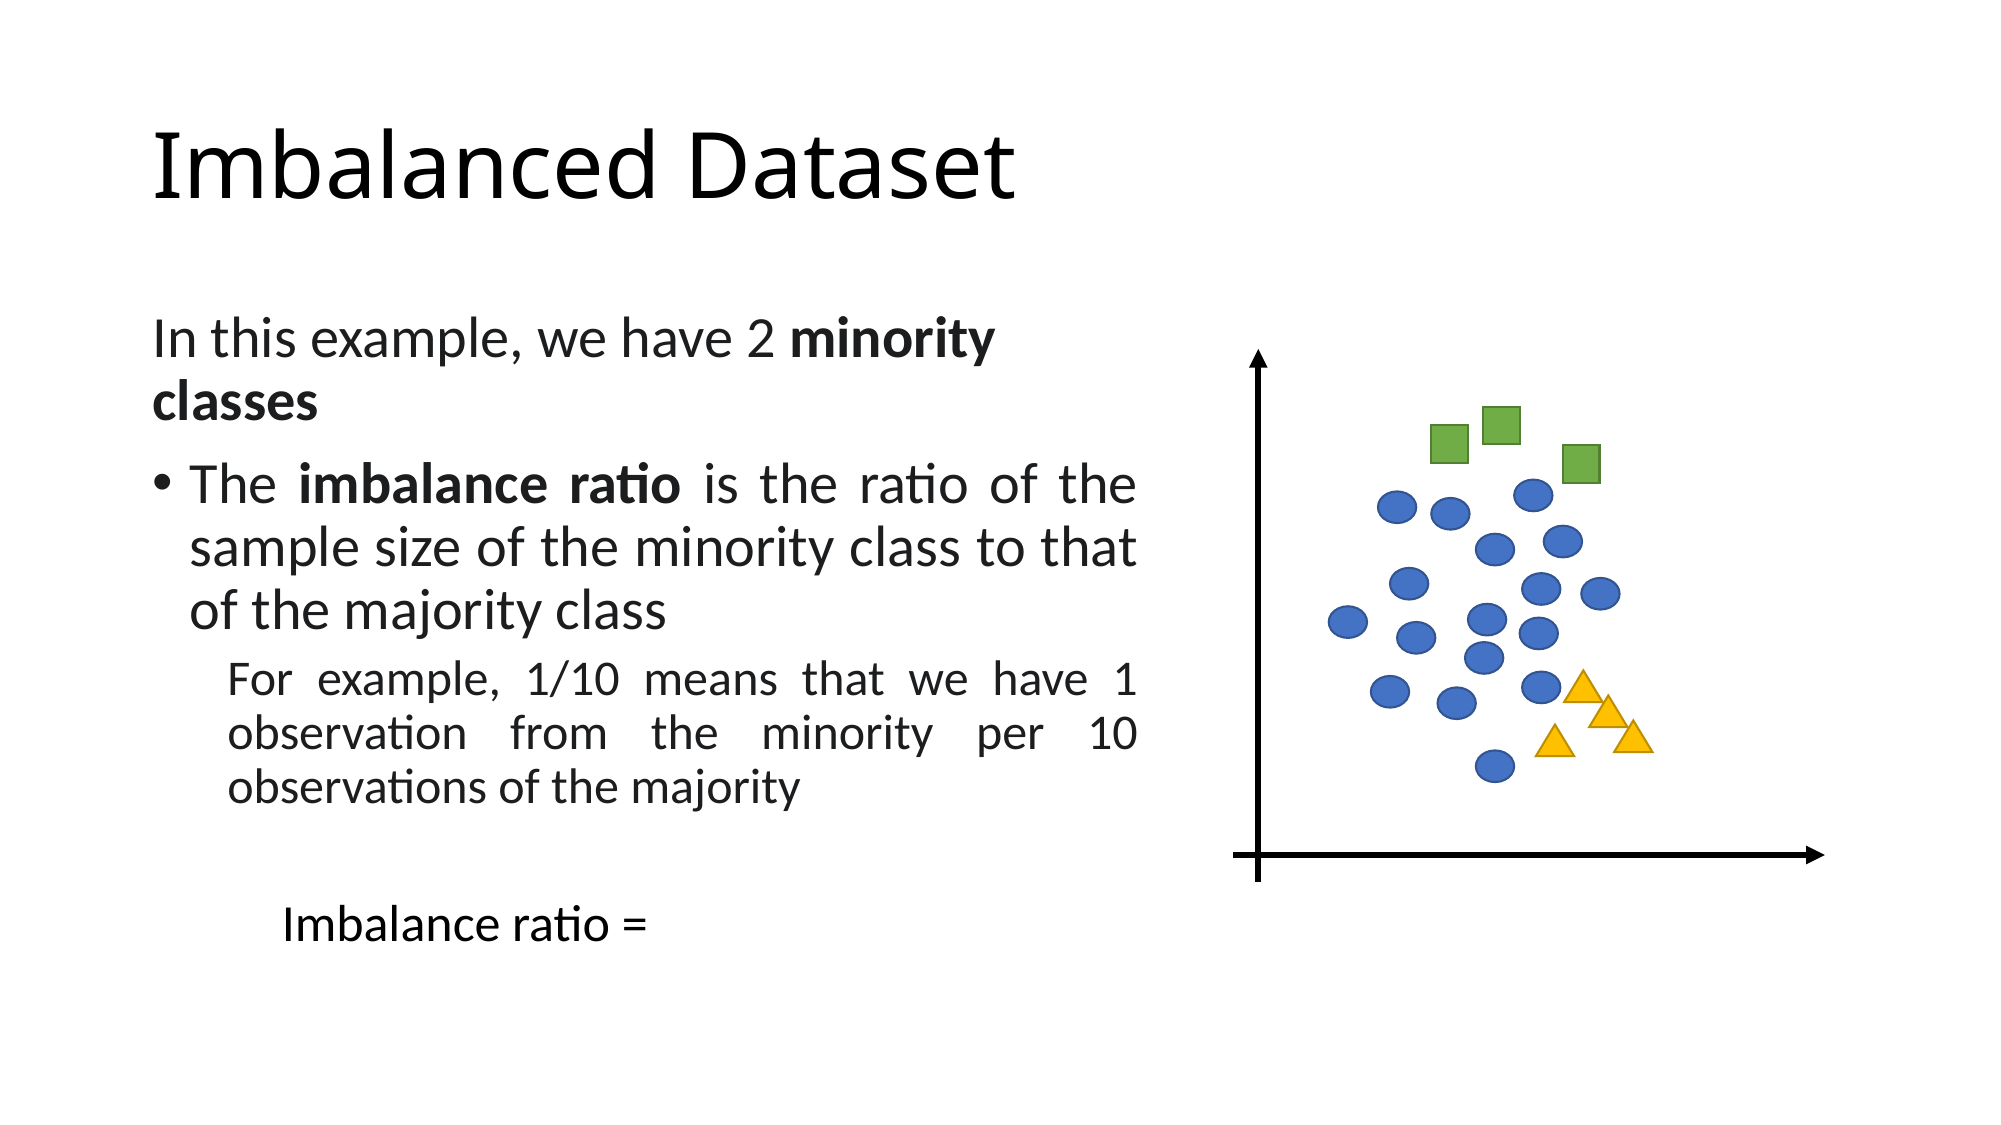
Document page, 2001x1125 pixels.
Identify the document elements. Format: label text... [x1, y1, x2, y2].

text_box [1474, 532, 1516, 567]
text_box [1521, 572, 1562, 606]
text_box [1542, 524, 1584, 559]
text_box [1369, 674, 1411, 709]
text_box [1463, 641, 1505, 675]
text_box [1534, 722, 1577, 758]
text_box [1482, 406, 1521, 445]
text_box [1436, 686, 1477, 721]
text_box [1562, 444, 1601, 484]
text_box [1430, 496, 1471, 531]
text_box [1518, 616, 1559, 651]
text_box [1327, 605, 1369, 639]
text_box [1580, 576, 1621, 611]
text_box [1562, 668, 1603, 704]
text_box [1430, 424, 1469, 464]
text_box [1513, 478, 1554, 513]
title Imbalanced Dataset [137, 59, 1863, 278]
text_box [1466, 602, 1508, 637]
list In this example, we have 2 minority classes The imbalance ratio is the ratio of the sample size of the minority class to that of the majority class For example, 1/10 means that we have 1 observation from the minority per 10 observations of the majority [137, 299, 1154, 1014]
text_box [1396, 620, 1437, 655]
text_box [1388, 566, 1430, 601]
text_box [1376, 490, 1418, 525]
text_box [1474, 749, 1516, 784]
text_box [1521, 670, 1562, 705]
text_box [1612, 718, 1655, 754]
text_box [1587, 693, 1628, 729]
